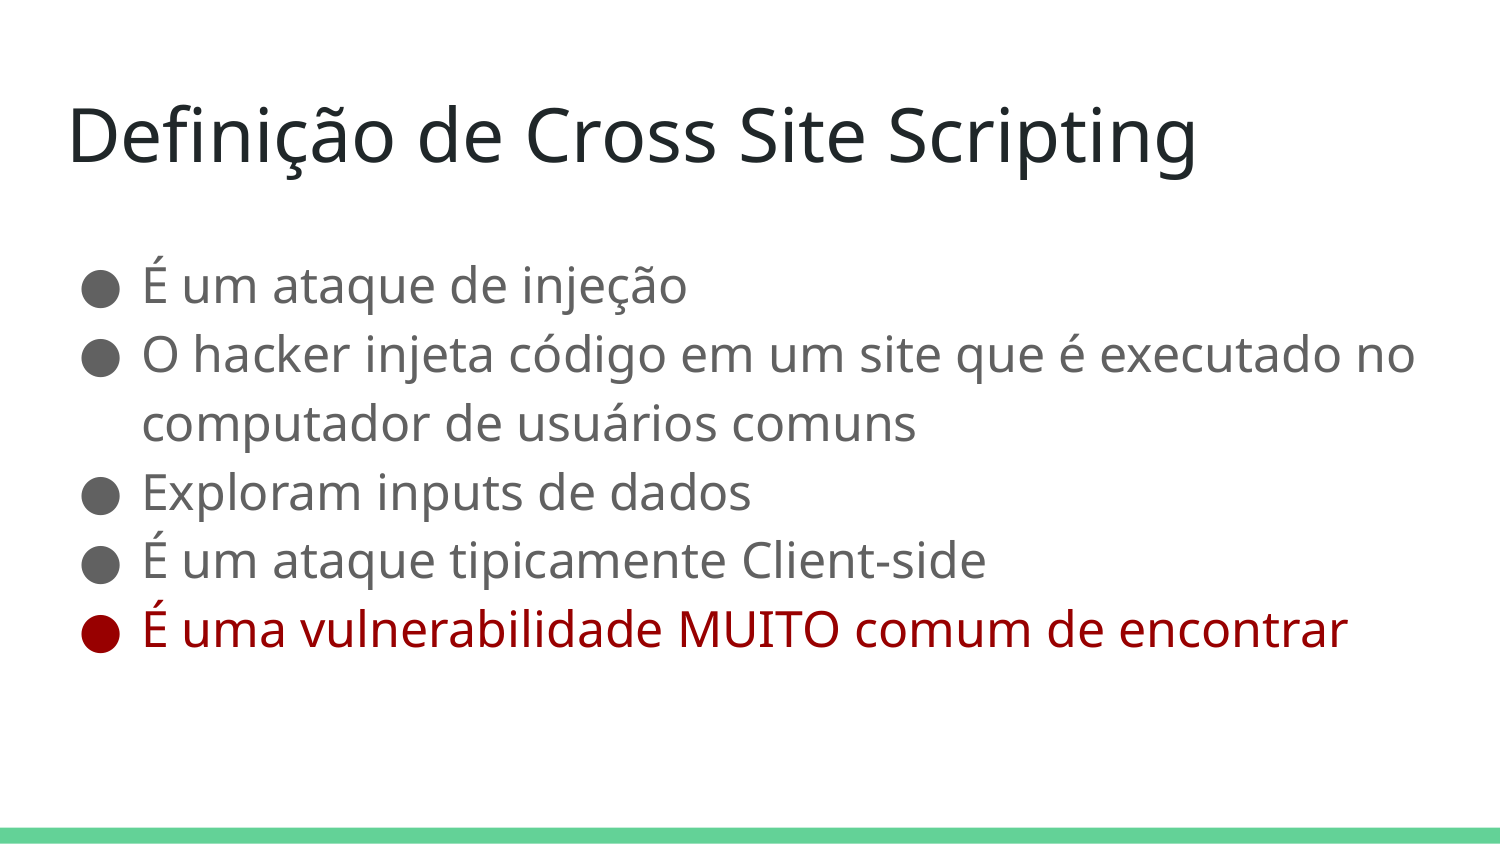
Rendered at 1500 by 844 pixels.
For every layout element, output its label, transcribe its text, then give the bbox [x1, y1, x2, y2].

list É um ataque de injeção O hacker injeta código em um site que é executado no computador de usuários comuns Exploram inputs de dados É um ataque tipicamente Client-side É uma vulnerabilidade MUITO comum de encontrar [51, 229, 1449, 750]
title Definição de Cross Site Scripting [51, 72, 1449, 167]
